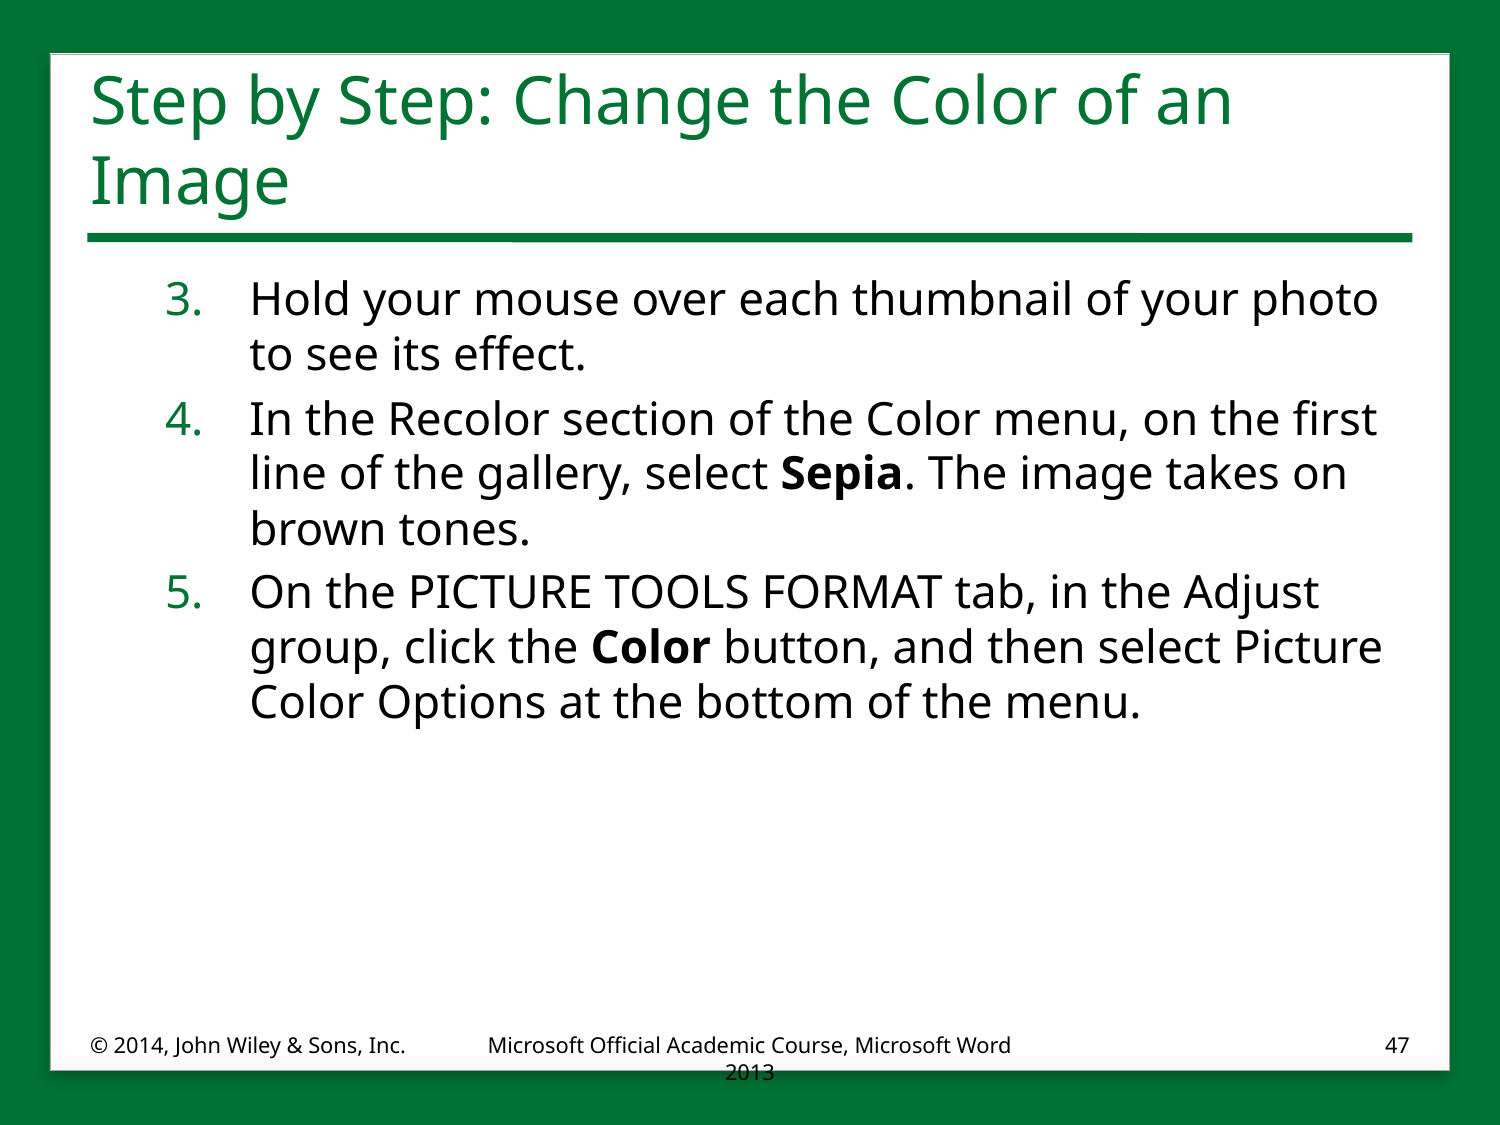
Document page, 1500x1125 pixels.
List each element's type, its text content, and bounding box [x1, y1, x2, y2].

title Step by Step: Change the Color of an Image [74, 74, 1426, 226]
footer Microsoft Official Academic Course, Microsoft Word 2013 [449, 1024, 1051, 1103]
list Hold your mouse over each thumbnail of your photo to see its effect. In the Recolor section of the Color menu, on the first line of the gallery, select Sepia. The image takes on brown tones. On the PICTURE TOOLS FORMAT tab, in the Adjust group, click the Color button, and then select Picture Color Options at the bottom of the menu. [75, 262, 1425, 1063]
slide_number © 2014, John Wiley & Sons, Inc. [74, 1024, 426, 1103]
slide_number 47 [1074, 1024, 1426, 1103]
